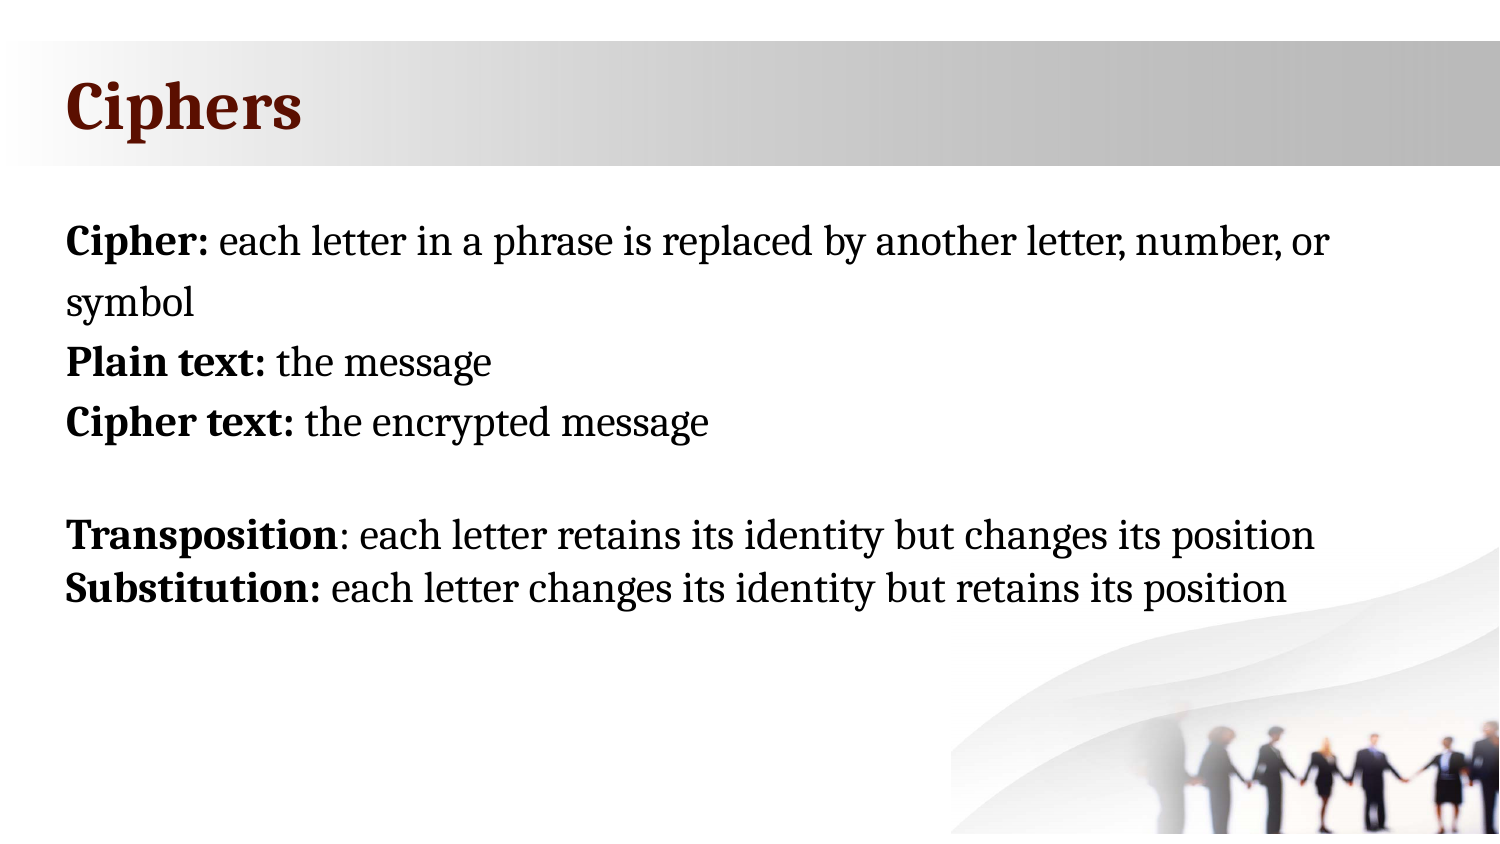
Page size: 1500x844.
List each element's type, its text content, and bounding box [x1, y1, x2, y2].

picture [951, 546, 1499, 834]
list Cipher: each letter in a phrase is replaced by another letter, number, or symbol Plain text: the message Cipher text: the encrypted message Transposition: each letter retains its identity but changes its position Substitution: each letter changes its identity but retains its position [50, 188, 1450, 750]
title Ciphers [50, 45, 1450, 140]
